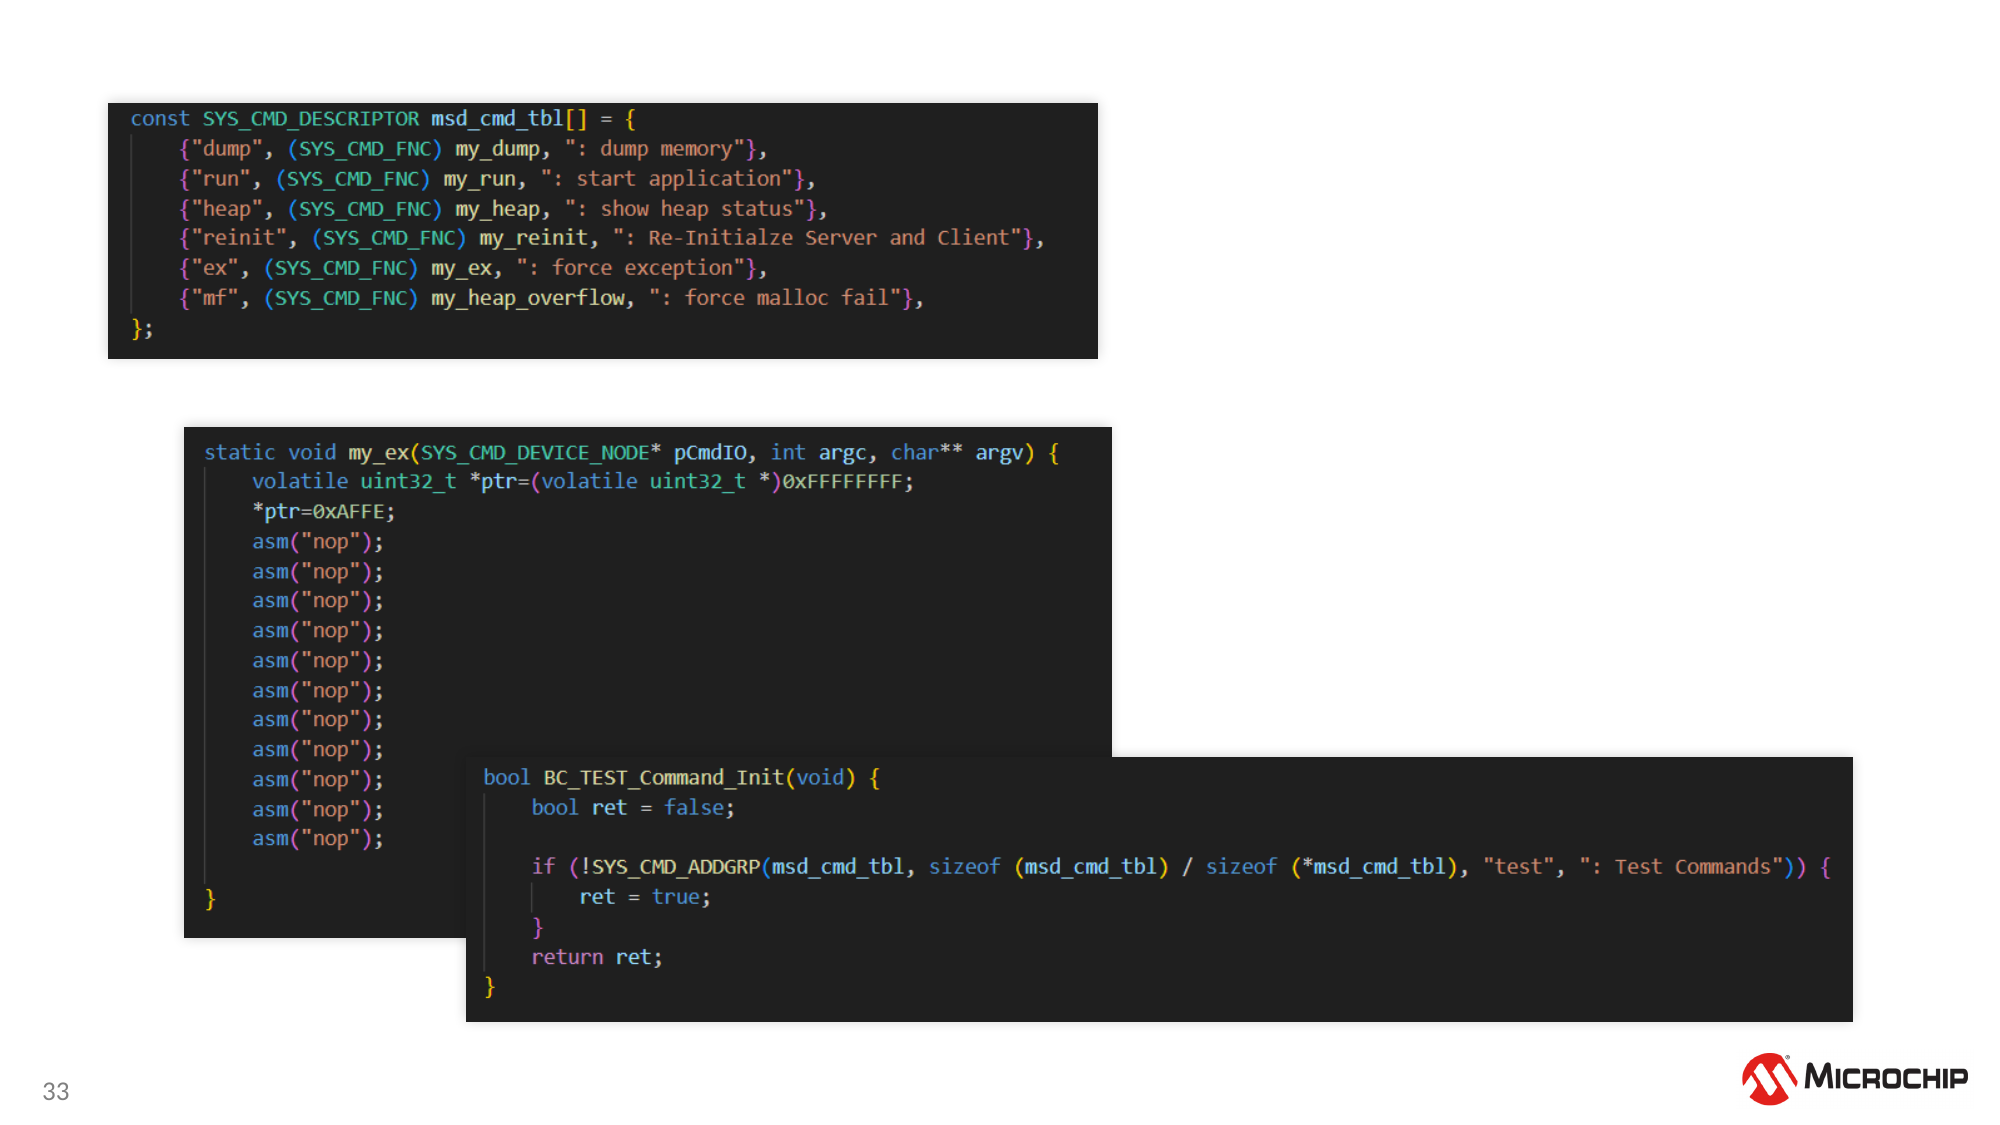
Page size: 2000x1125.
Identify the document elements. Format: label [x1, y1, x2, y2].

picture [184, 427, 1854, 1022]
picture [108, 103, 1098, 359]
picture [1736, 1049, 1974, 1109]
